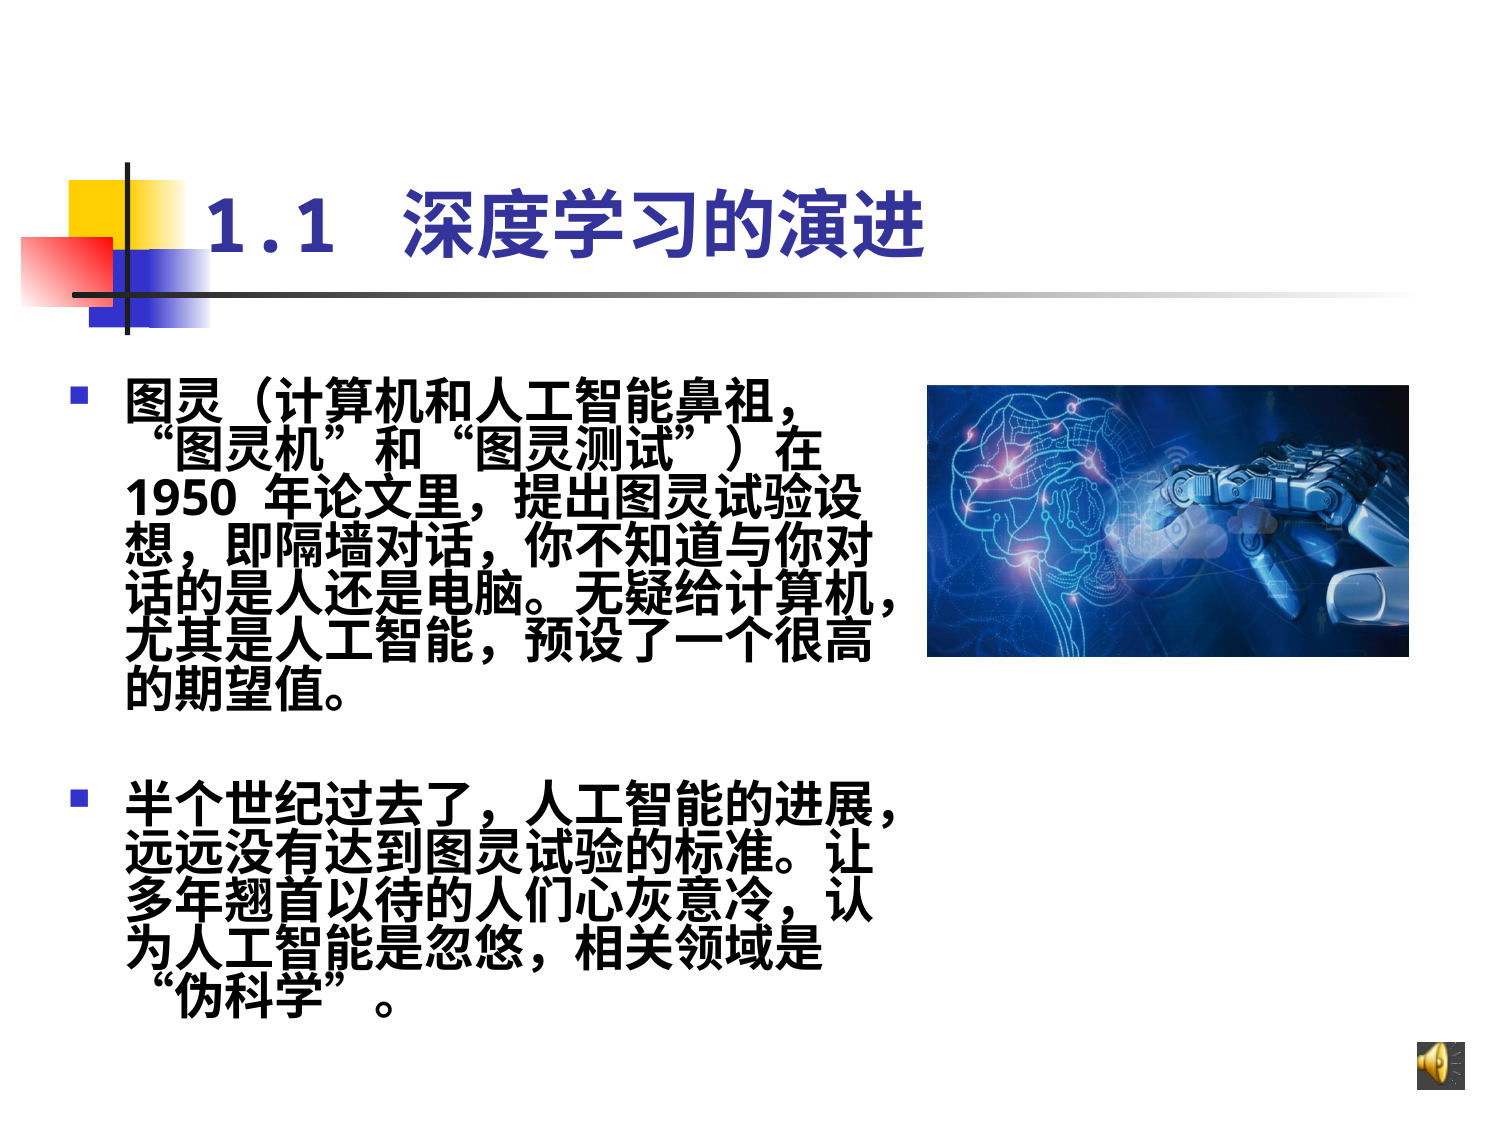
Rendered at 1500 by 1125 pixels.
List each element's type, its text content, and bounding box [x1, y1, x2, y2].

picture [927, 385, 1409, 657]
picture [1416, 1041, 1467, 1092]
title 1.1 深度学习的演进 [188, 35, 1468, 275]
list 图灵（计算机和人工智能鼻祖，“图灵机”和“图灵测试”）在 1950 年论文里，提出图灵试验设想，即隔墙对话，你不知道与你对话的是人还是电脑。无疑给计算机，尤其是人工智能，预设了一个很高的期望值。 半个世纪过去了，人工智能的进展，远远没有达到图灵试验的标准。让多年翘首以待的人们心灰意冷，认为人工智能是忽悠，相关领域是“伪科学”。 [53, 373, 928, 1049]
